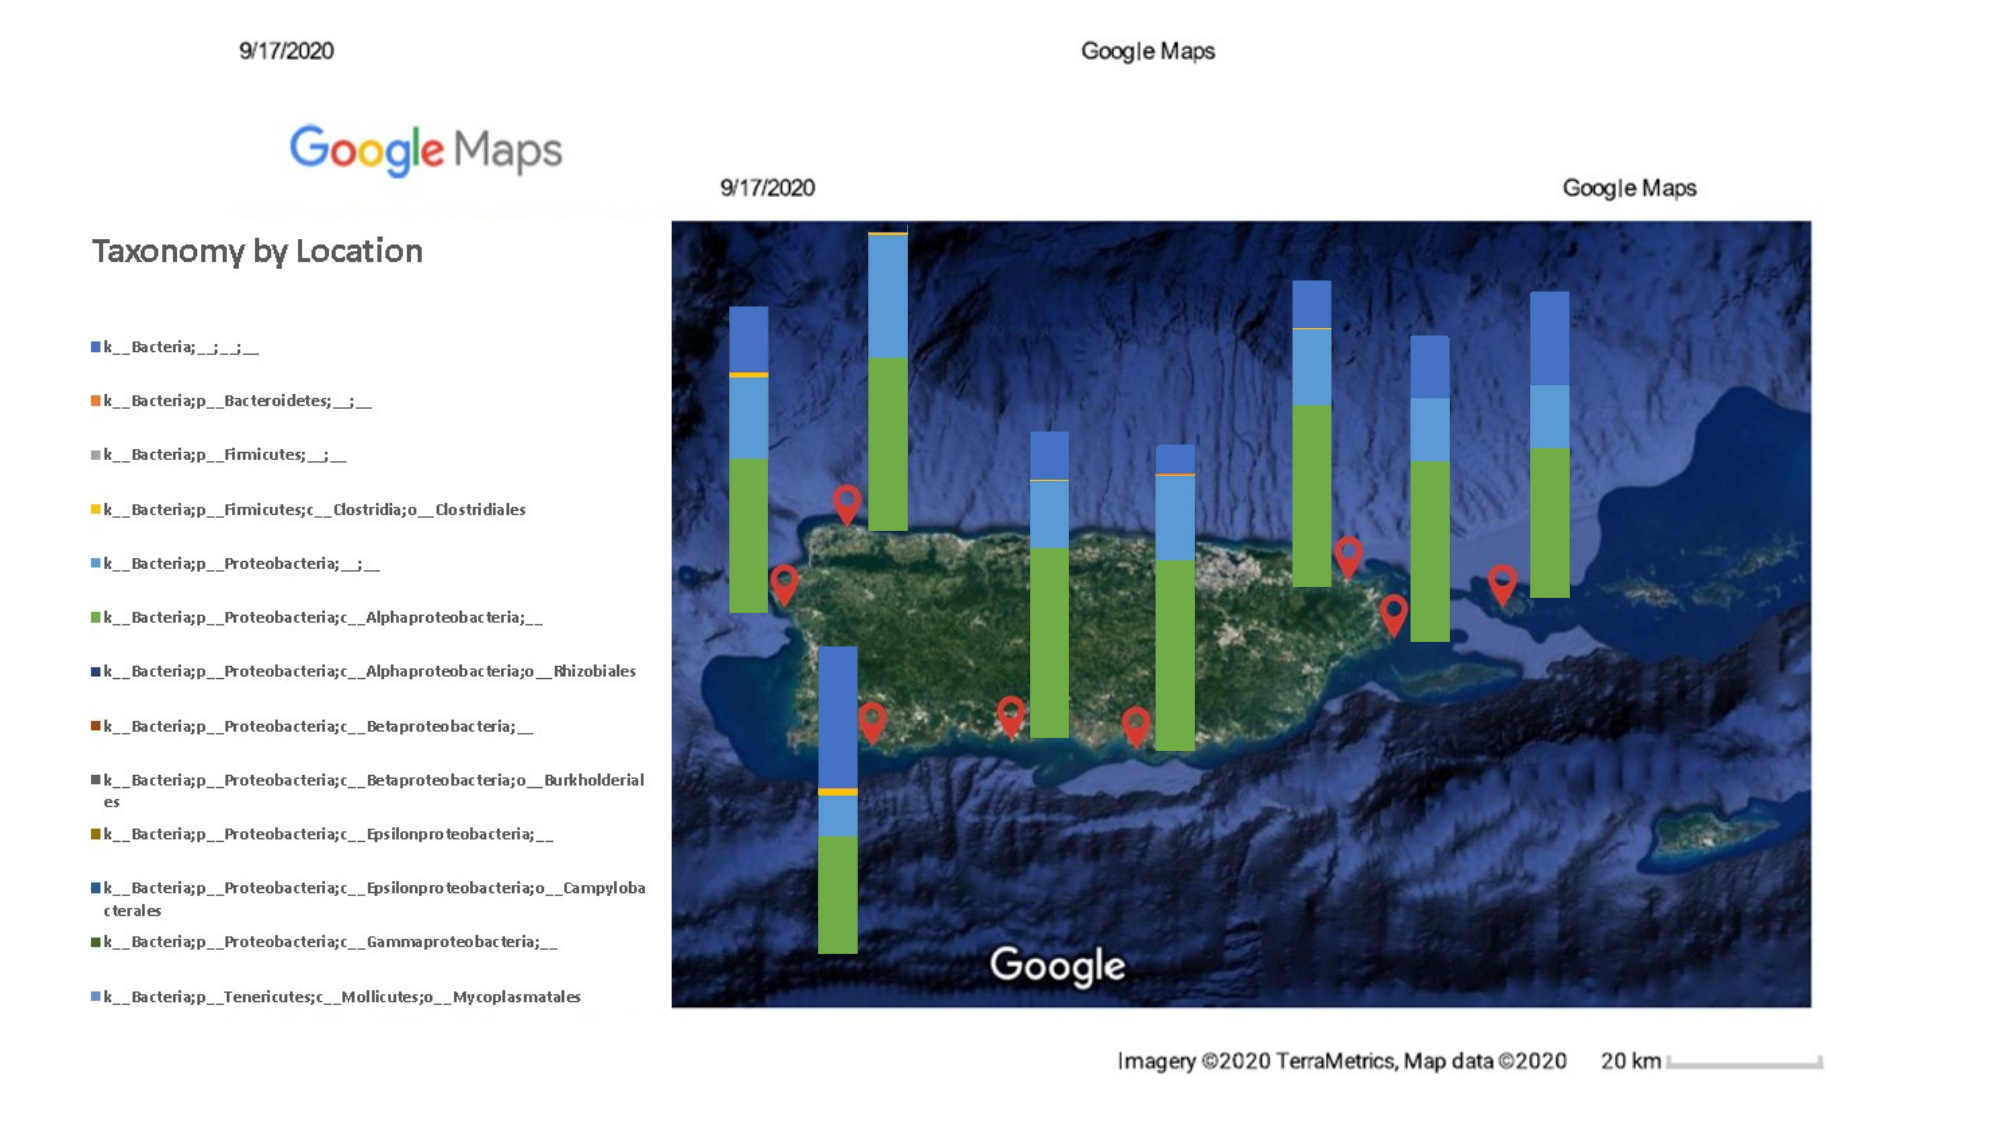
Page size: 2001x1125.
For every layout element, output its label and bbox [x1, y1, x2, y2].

picture [0, 0, 2000, 1125]
text_box [207, 16, 1330, 191]
